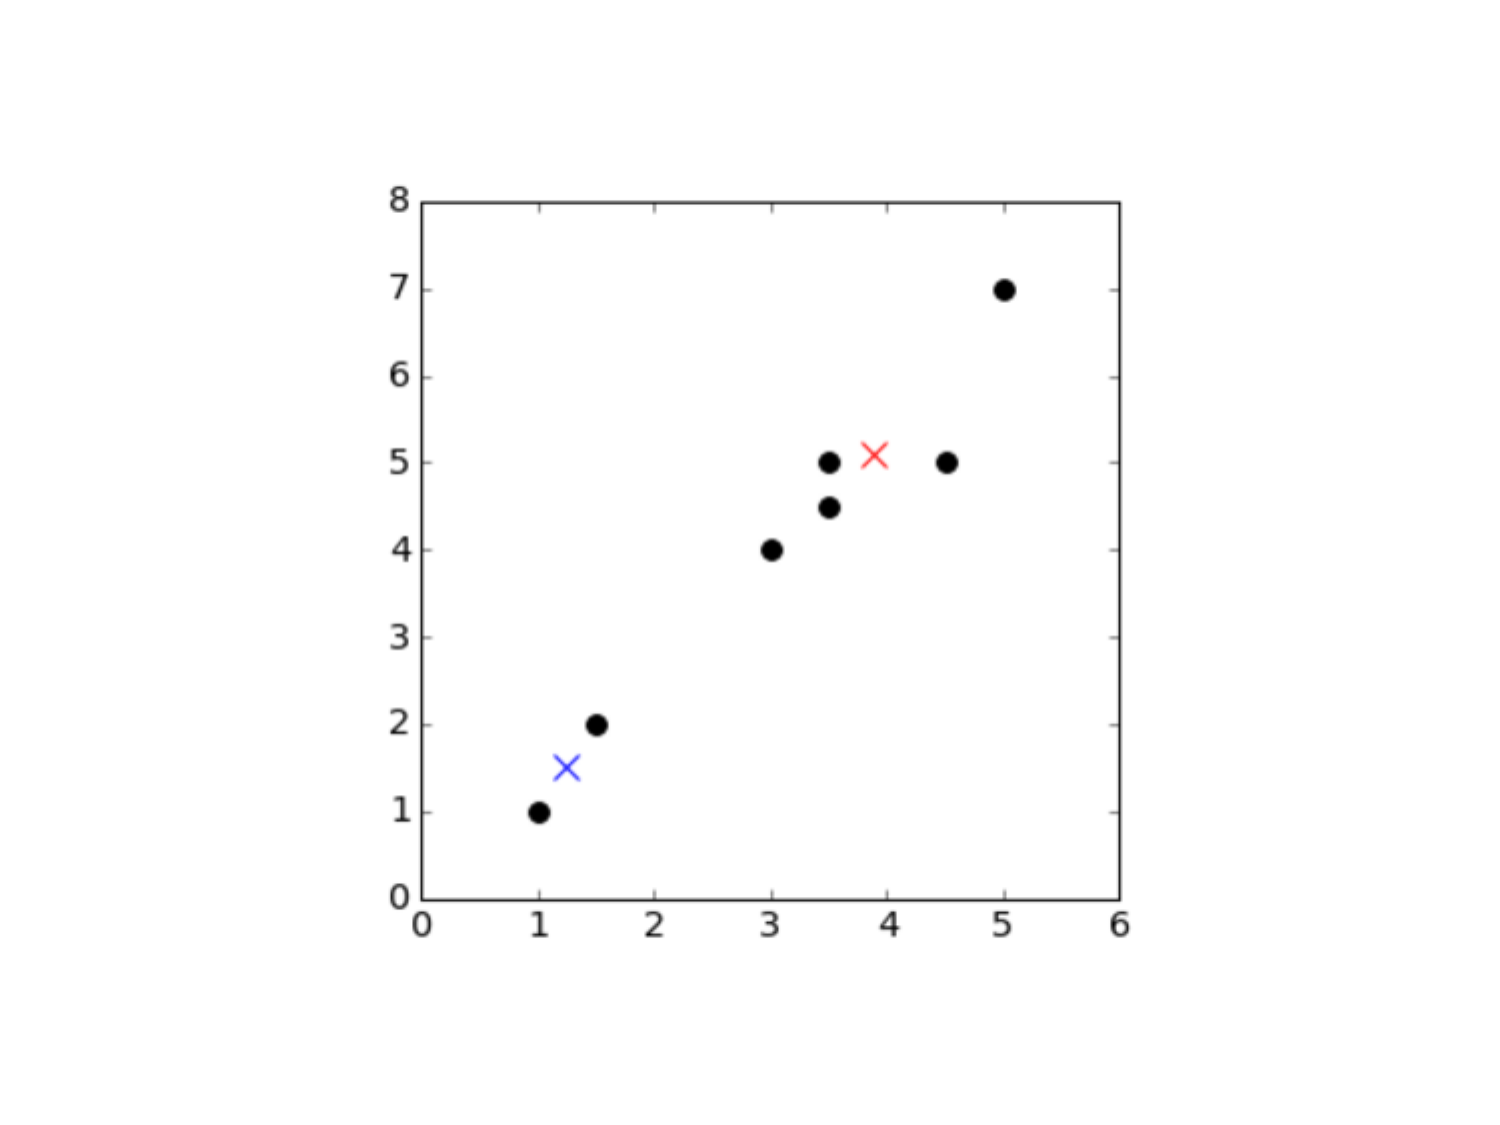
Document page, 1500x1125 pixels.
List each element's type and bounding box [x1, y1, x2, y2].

picture [353, 163, 1183, 977]
